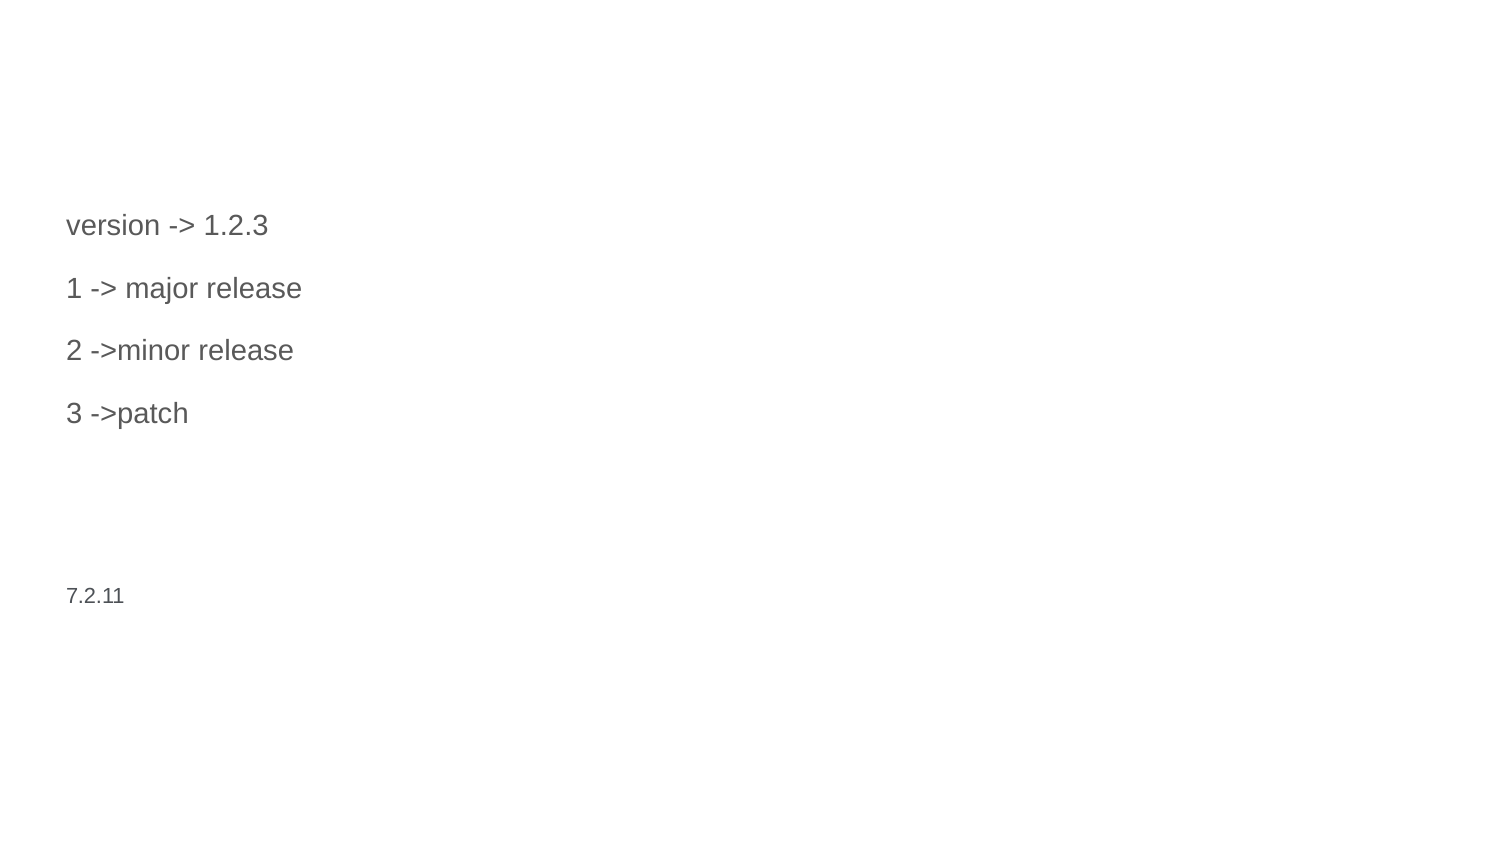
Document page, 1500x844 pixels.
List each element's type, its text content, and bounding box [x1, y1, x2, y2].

list version -> 1.2.3 1 -> major release 2 ->minor release 3 ->patch 7.2.11 [51, 189, 708, 750]
